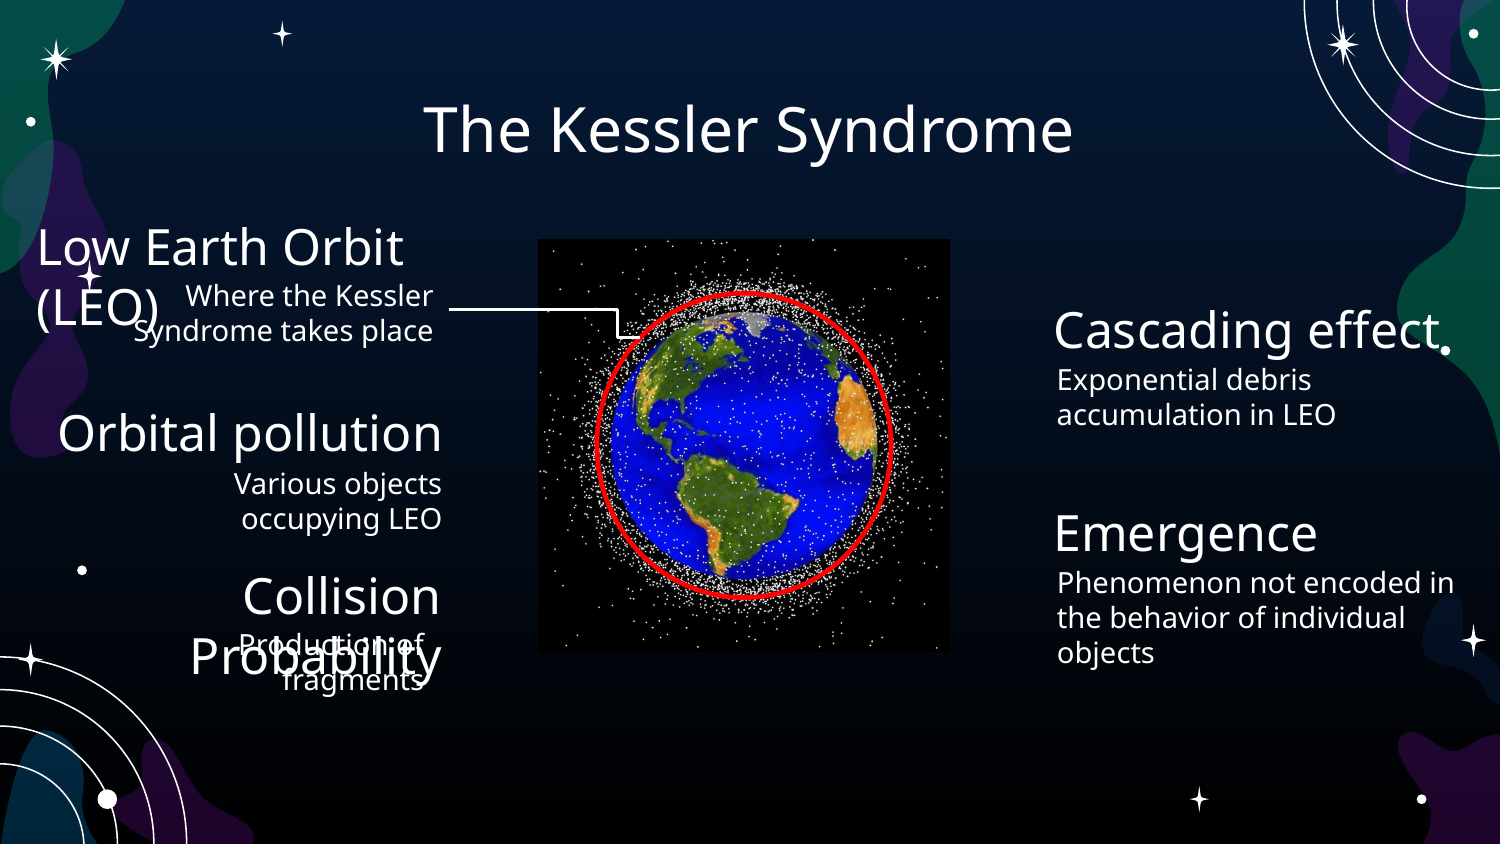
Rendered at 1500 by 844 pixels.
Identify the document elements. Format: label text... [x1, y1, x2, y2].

text_box Orbital pollution [21, 386, 459, 465]
text_box Low Earth Orbit (LEO) [21, 200, 470, 278]
text_box Various objects occupying LEO [117, 450, 458, 546]
text_box Where the Kessler Syndrome takes place [108, 262, 449, 358]
text_box Collision Probability [28, 549, 457, 627]
picture [537, 239, 950, 652]
text_box Production of fragments [99, 627, 440, 707]
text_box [448, 309, 641, 338]
text_box Emergence [1038, 486, 1379, 565]
title The Kessler Syndrome [117, 74, 1383, 169]
text_box Cascading effect [1038, 283, 1468, 361]
text_box Phenomenon not encoded in the behavior of individual objects [1041, 549, 1479, 645]
text_box Exponential debris accumulation in LEO [1041, 346, 1382, 442]
